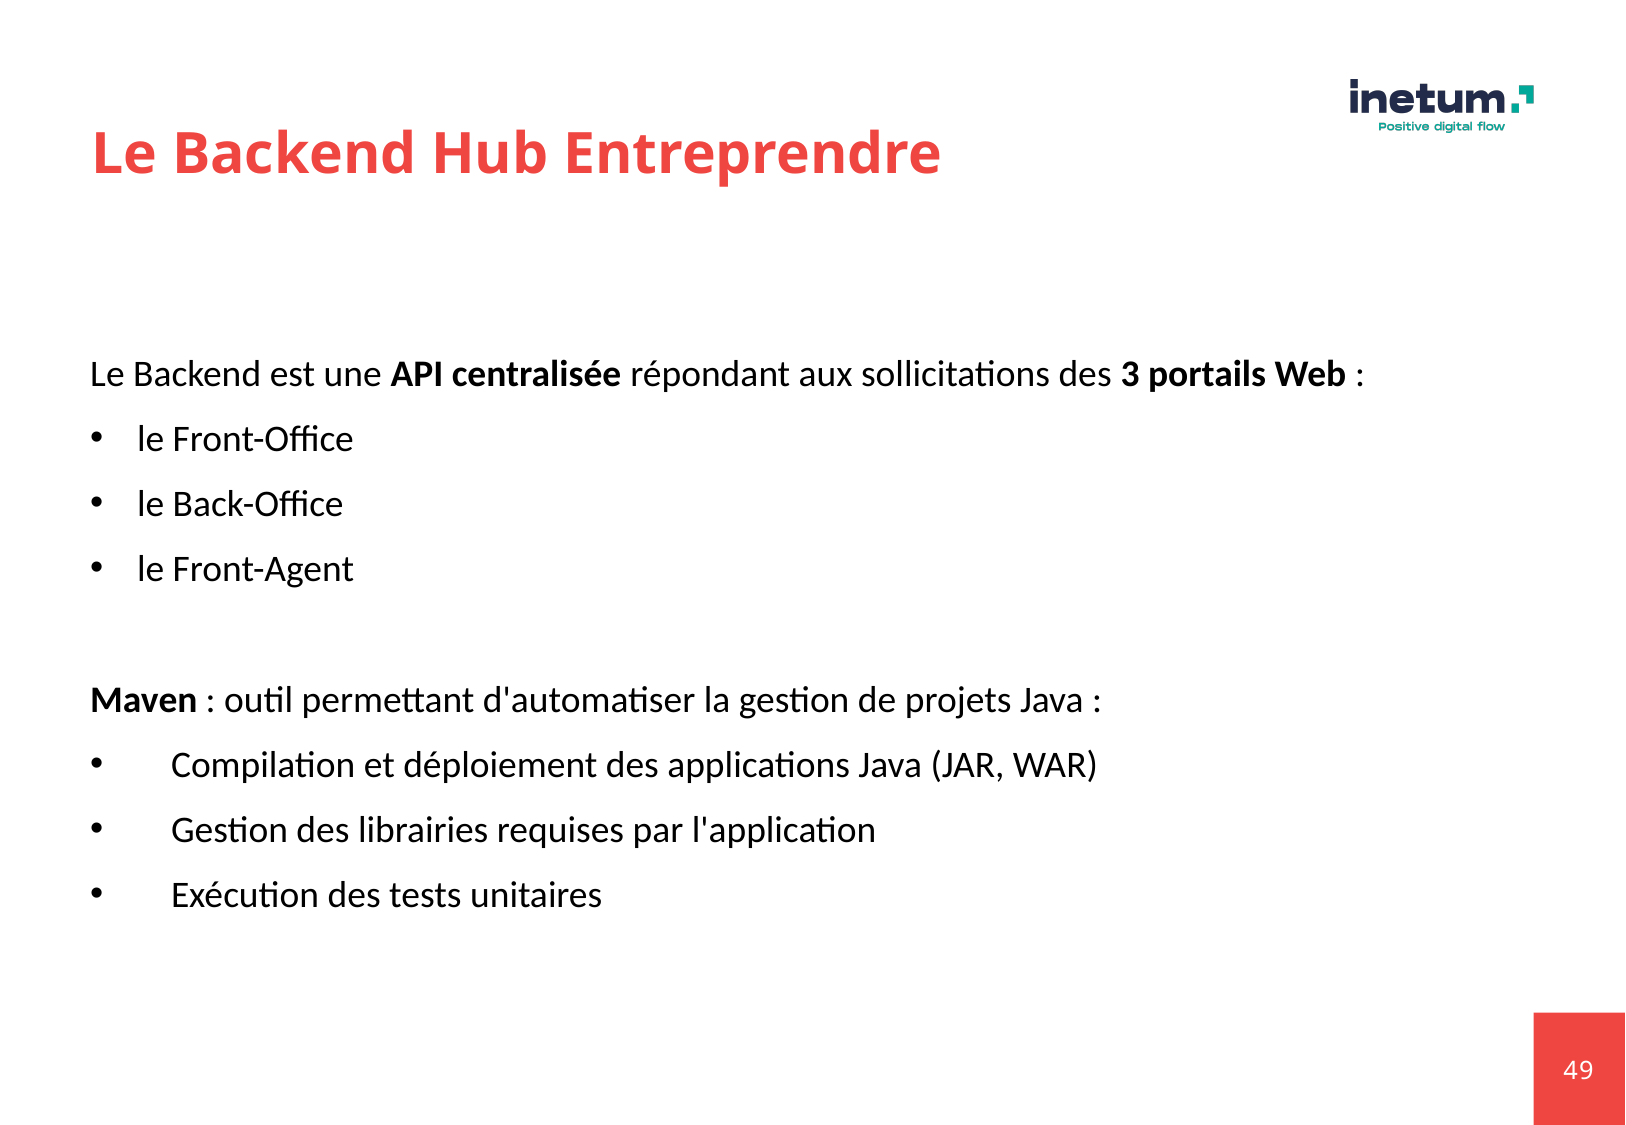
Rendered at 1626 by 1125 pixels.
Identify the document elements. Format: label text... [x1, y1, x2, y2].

title Le Backend Hub Entreprendre [90, 114, 1331, 187]
picture [1350, 79, 1534, 133]
list Le Backend est une API centralisée répondant aux sollicitations des 3 portails Web : le Front-Office le Back-Office le Front-Agent Maven : outil permettant d'automatiser la gestion de projets Java : Compilation et déploiement des applications Java (JAR, WAR) Gestion des librairies requises par l'application Exécution des tests unitaires [90, 326, 1517, 983]
